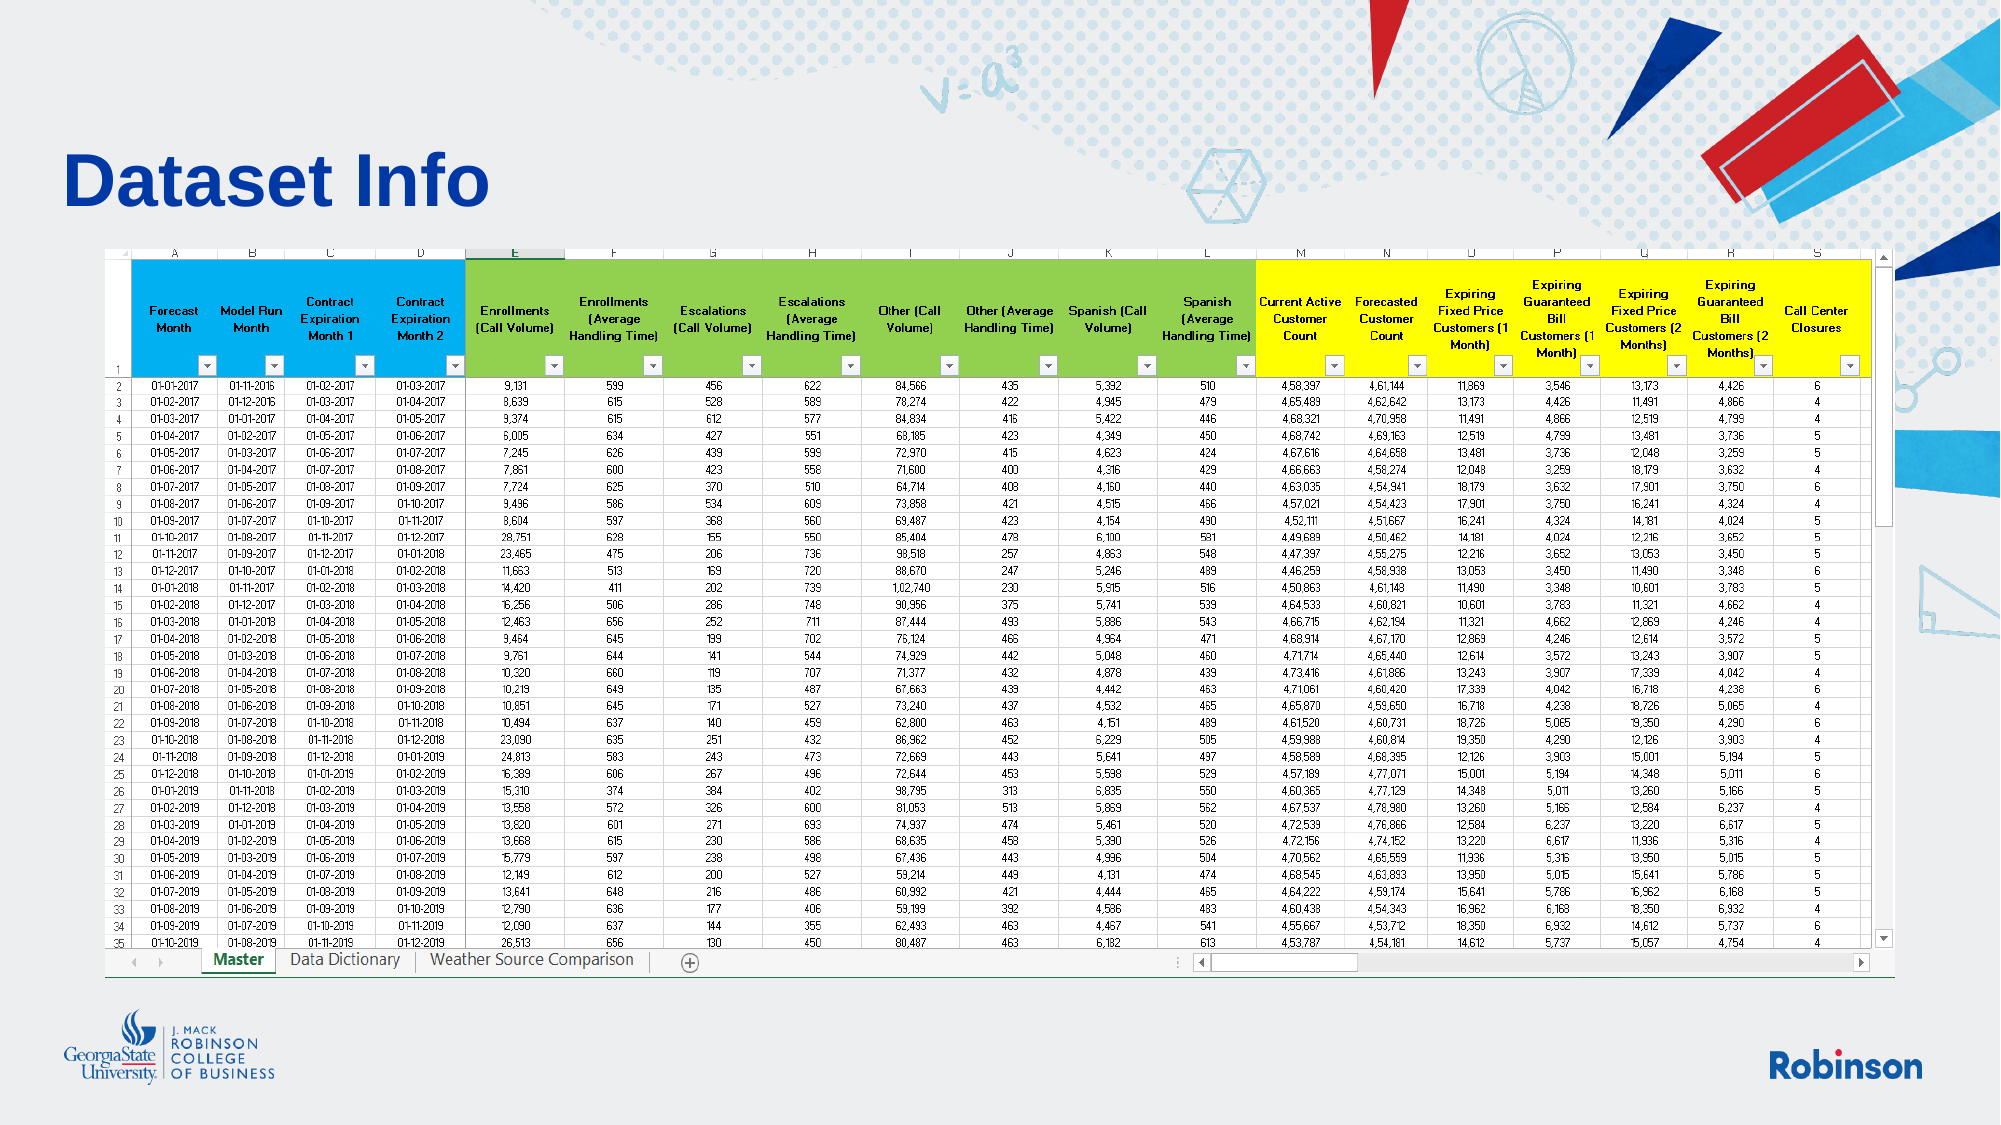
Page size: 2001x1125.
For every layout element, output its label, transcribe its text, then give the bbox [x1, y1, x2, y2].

picture [0, 0, 2000, 1125]
title Dataset Info [62, 141, 1938, 223]
